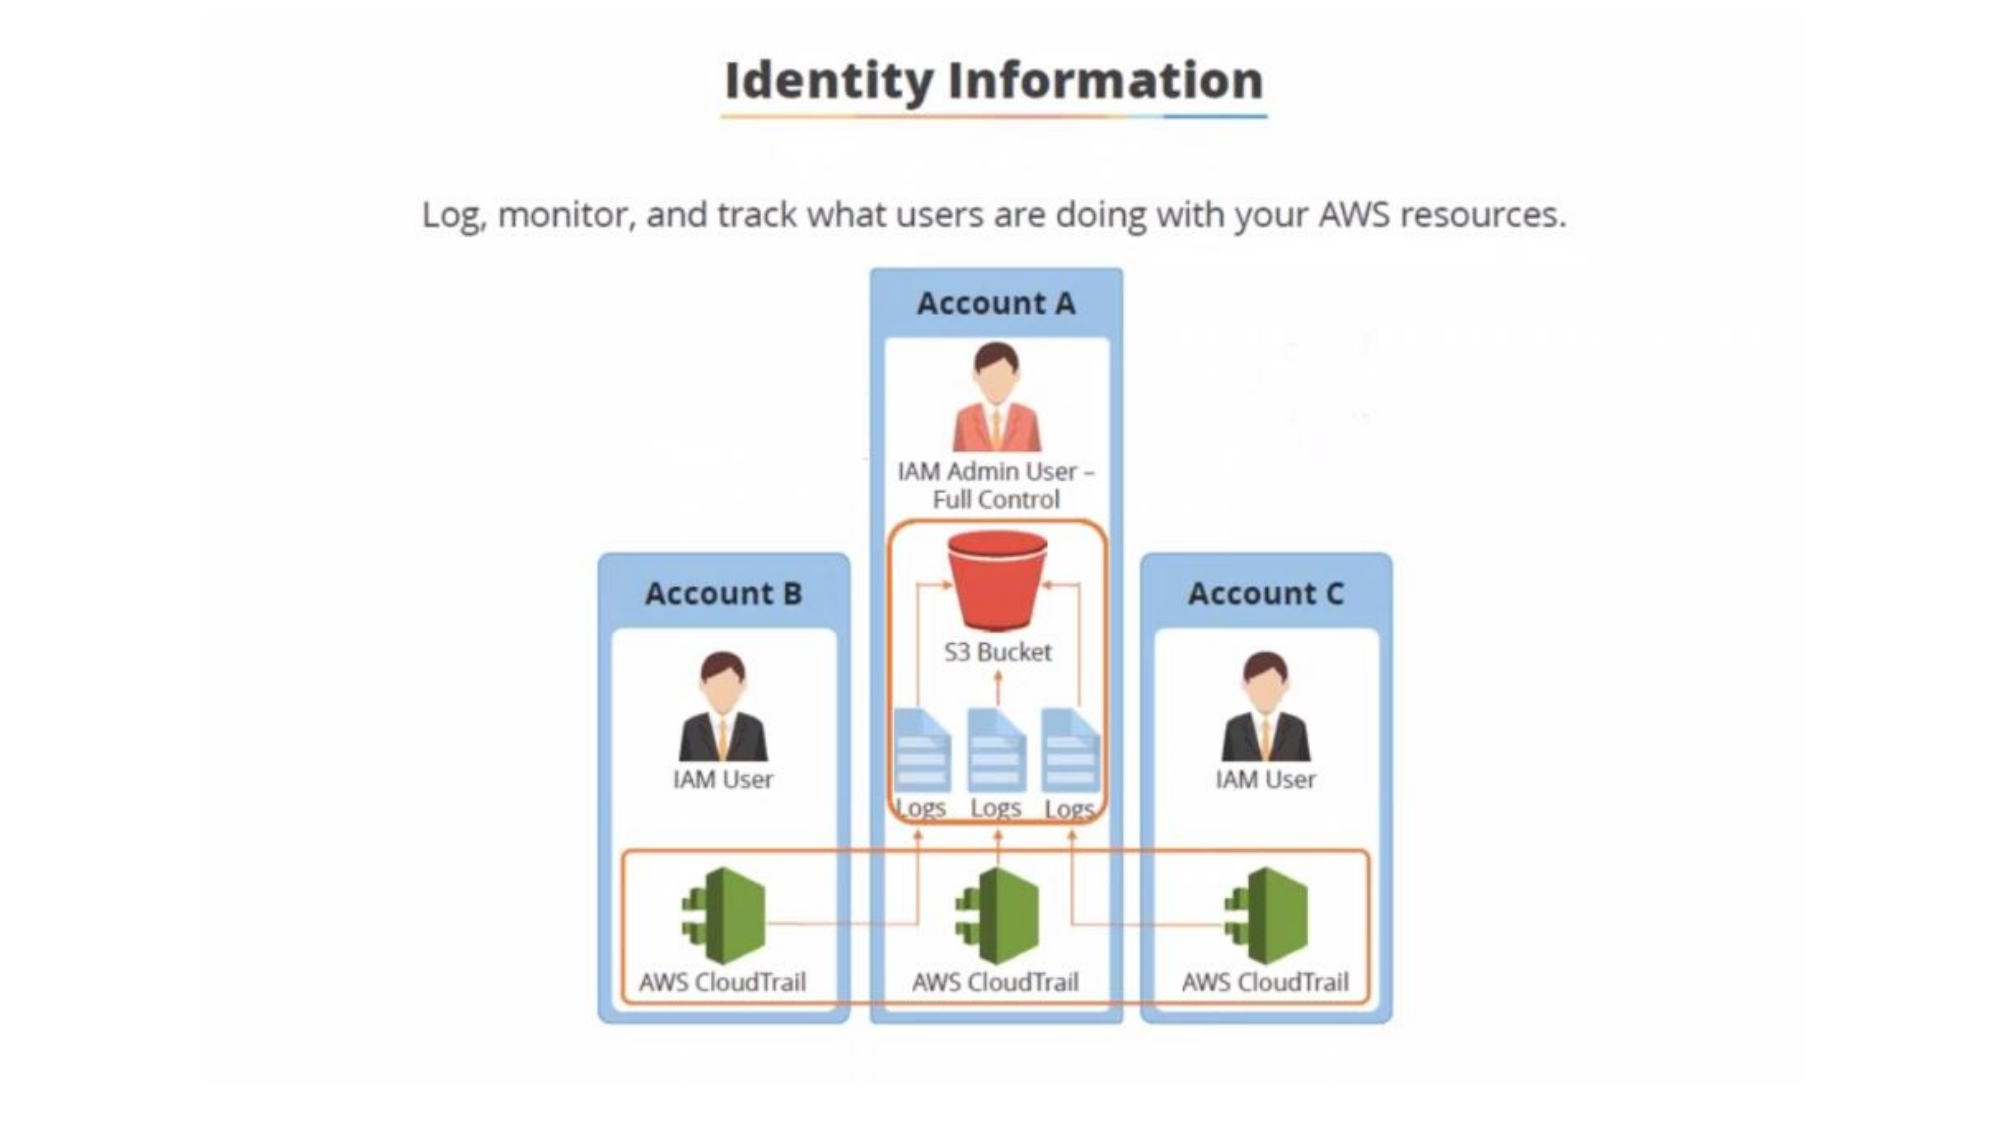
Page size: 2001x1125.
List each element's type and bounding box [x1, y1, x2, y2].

list [204, 13, 1806, 1085]
